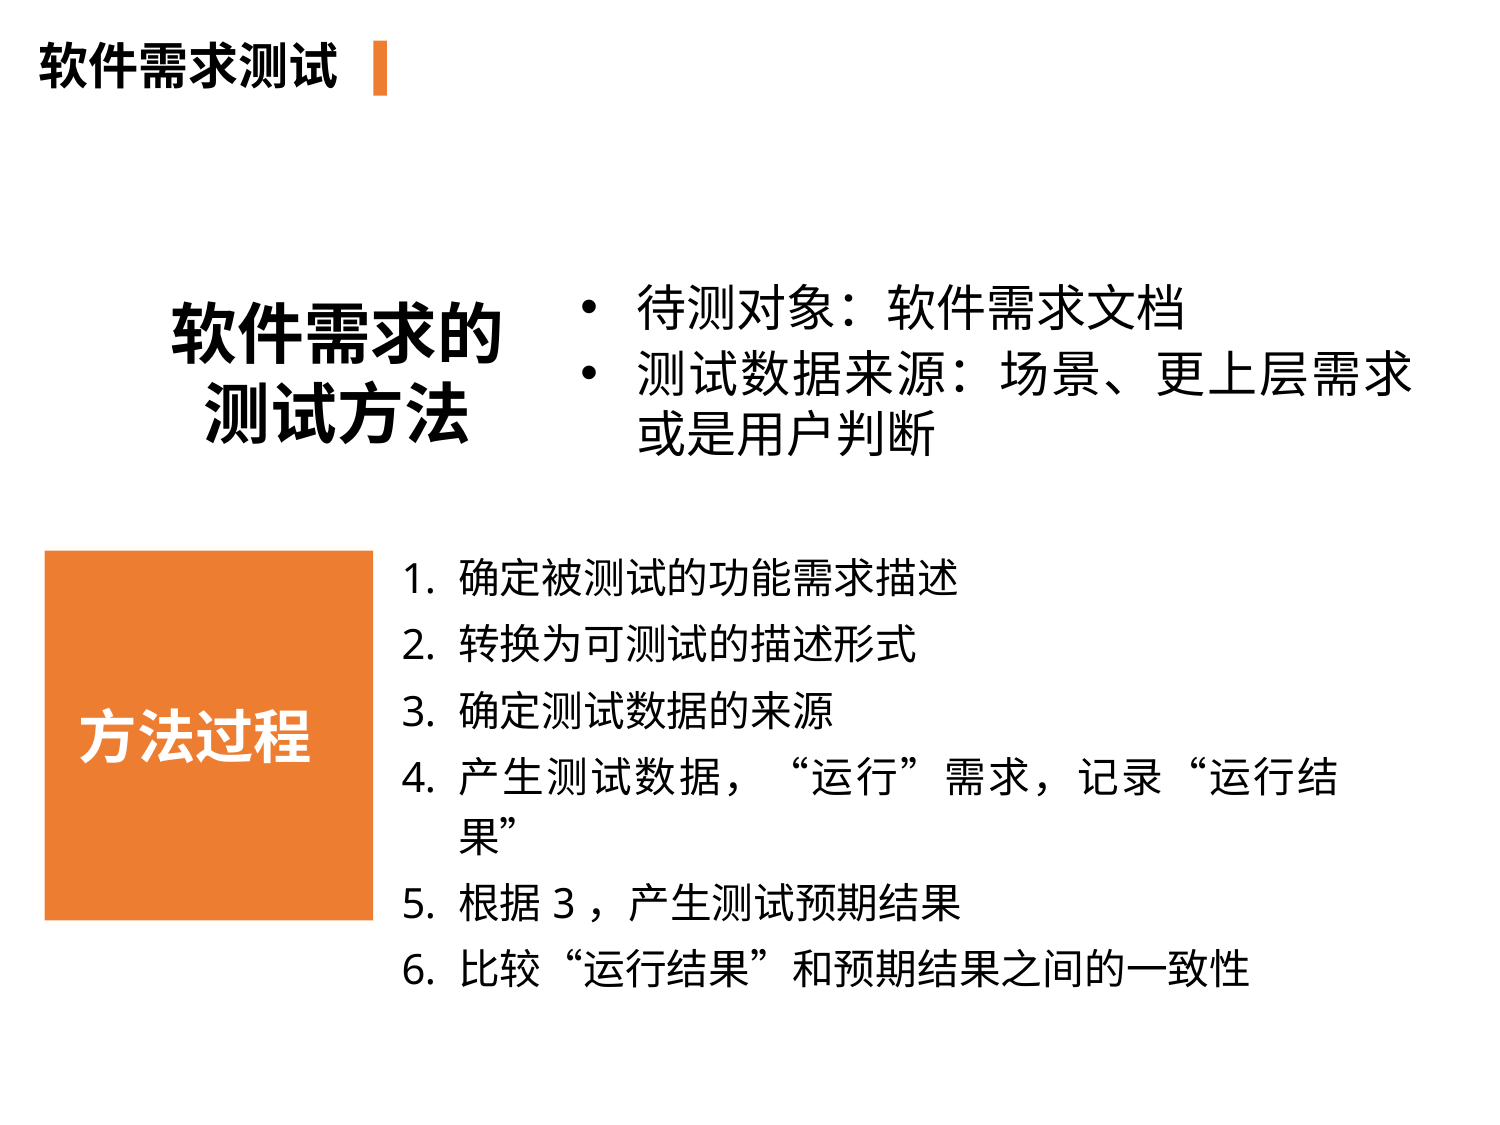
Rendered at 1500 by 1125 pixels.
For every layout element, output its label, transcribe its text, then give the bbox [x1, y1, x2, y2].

text_box 待测对象：软件需求文档 测试数据来源：场景、更上层需求或是用户判断 [565, 268, 1428, 470]
text_box 确定被测试的功能需求描述 转换为可测试的描述形式 确定测试数据的来源 产生测试数据，“运行”需求，记录“运行结果” 根据3，产生测试预期结果 比较“运行结果”和预期结果之间的一致性 [386, 534, 1355, 1001]
text_box 软件需求的测试方法 [134, 284, 541, 459]
text_box 软件需求测试 [23, 27, 368, 103]
text_box [372, 39, 388, 97]
text_box [44, 550, 374, 922]
text_box 方法过程 [64, 692, 327, 778]
